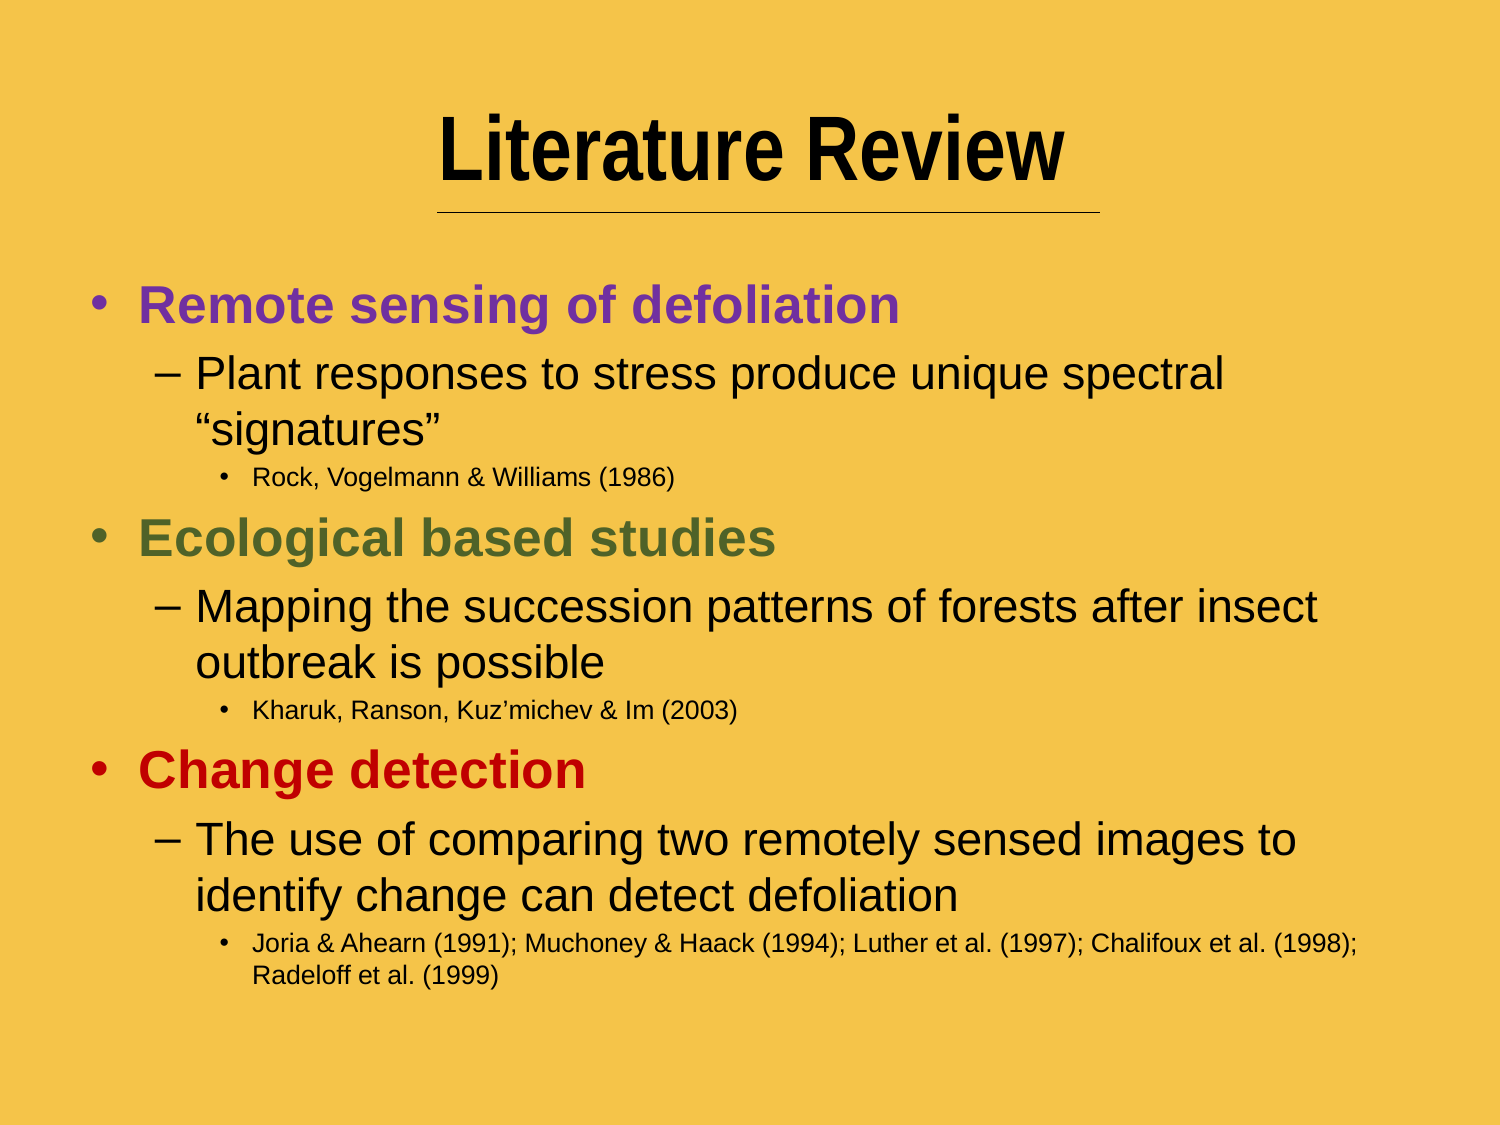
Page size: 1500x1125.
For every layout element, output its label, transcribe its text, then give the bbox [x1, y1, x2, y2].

list Remote sensing of defoliation Plant responses to stress produce unique spectral “signatures” Rock, Vogelmann & Williams (1986) Ecological based studies Mapping the succession patterns of forests after insect outbreak is possible Kharuk, Ranson, Kuz’michev & Im (2003) Change detection The use of comparing two remotely sensed images to identify change can detect defoliation Joria & Ahearn (1991); Muchoney & Haack (1994); Luther et al. (1997); Chalifoux et al. (1998); Radeloff et al. (1999) [75, 262, 1425, 1005]
title Literature Review [312, 62, 1213, 225]
